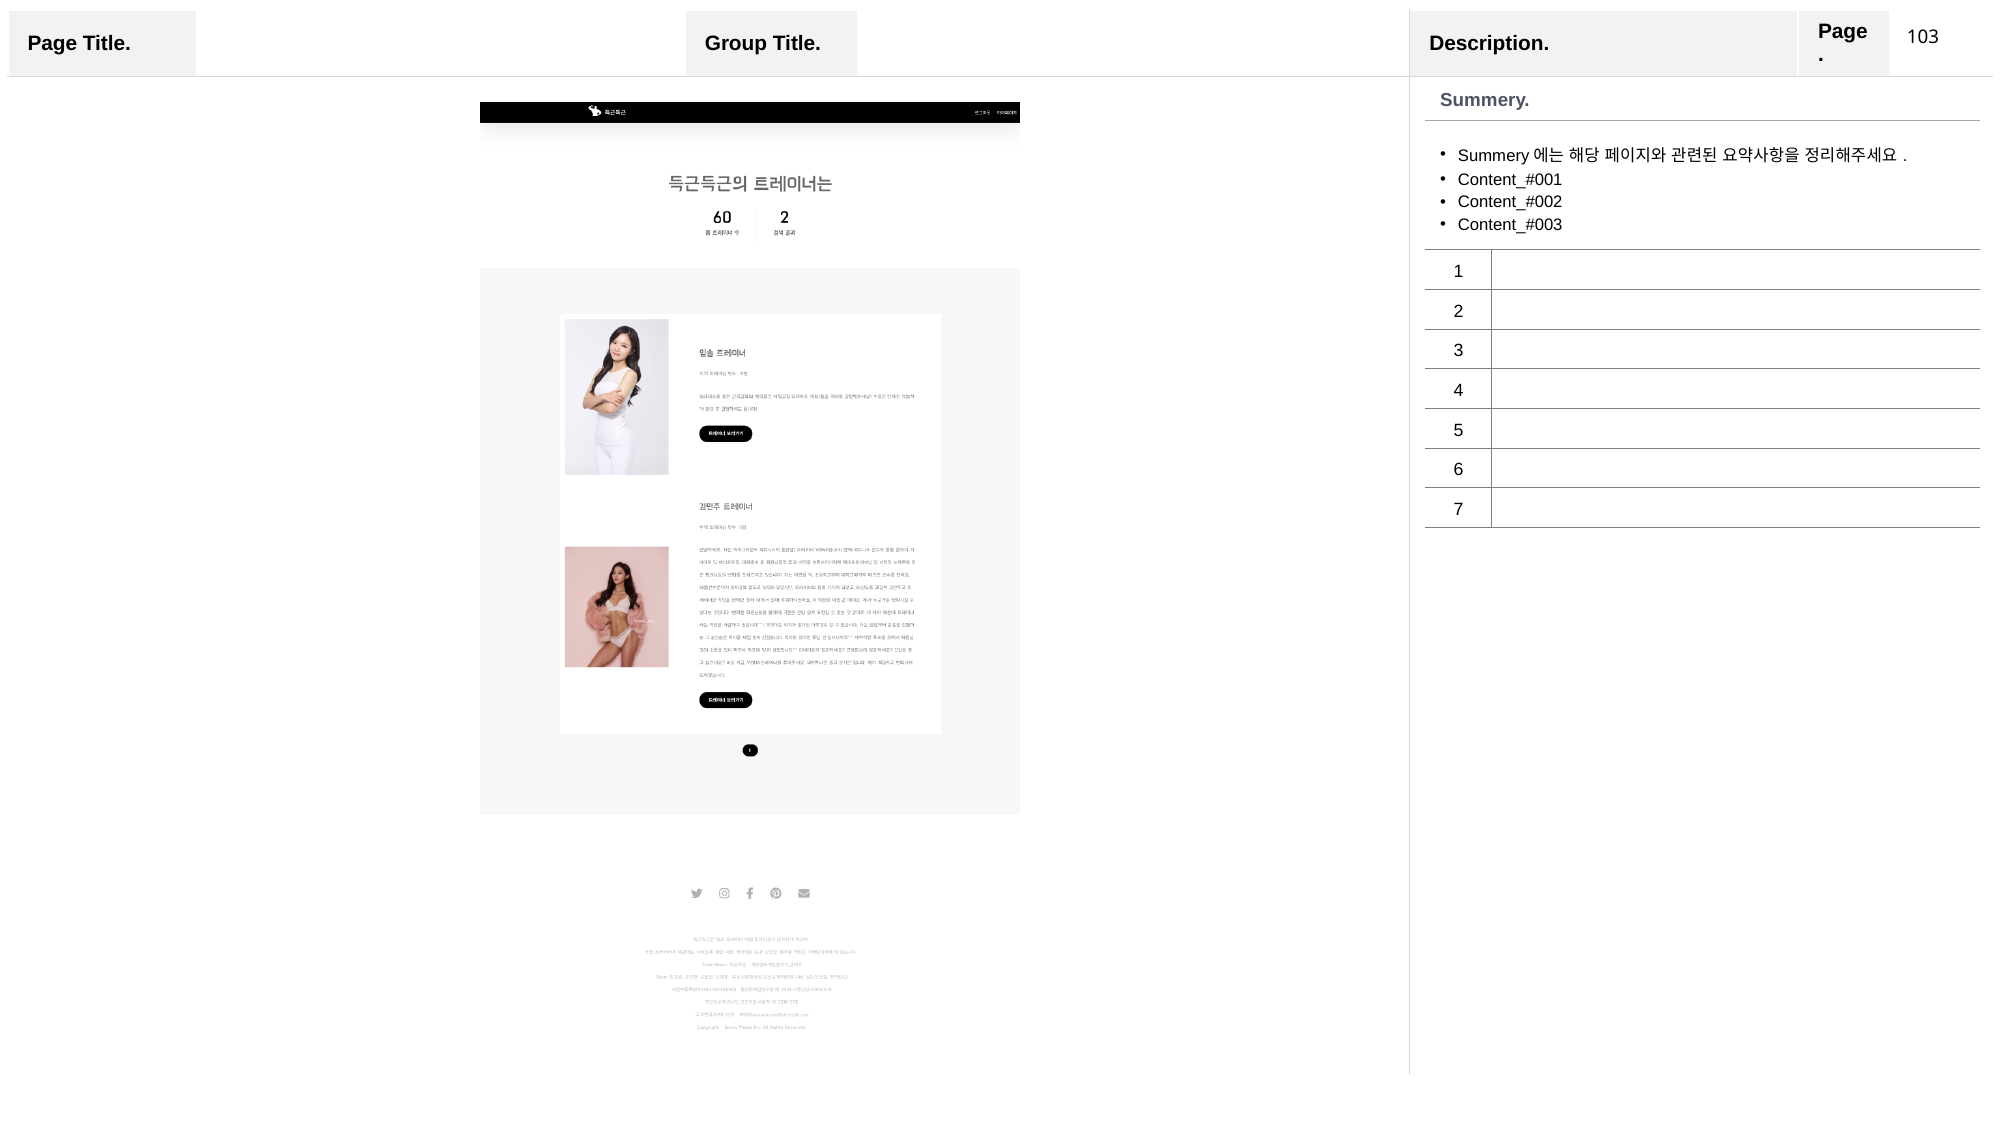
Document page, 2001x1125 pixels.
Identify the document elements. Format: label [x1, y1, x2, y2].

table_cell [1492, 409, 1980, 448]
table_cell [1425, 369, 1491, 408]
table_cell [1492, 330, 1980, 368]
table_cell [1425, 250, 1491, 289]
table_cell [1425, 488, 1491, 527]
table_cell [1492, 250, 1980, 289]
table_header [1425, 78, 1980, 120]
text_box [1892, 17, 2000, 58]
picture [479, 102, 1020, 1080]
table_cell [1425, 409, 1491, 448]
table_cell [1425, 290, 1491, 329]
table_cell [1492, 488, 1980, 527]
table_cell [1492, 369, 1980, 408]
table_cell [1492, 449, 1980, 487]
table_cell [1492, 290, 1980, 329]
table_cell [1425, 330, 1491, 368]
table_cell [1425, 449, 1491, 487]
table_cell [1425, 121, 1980, 249]
